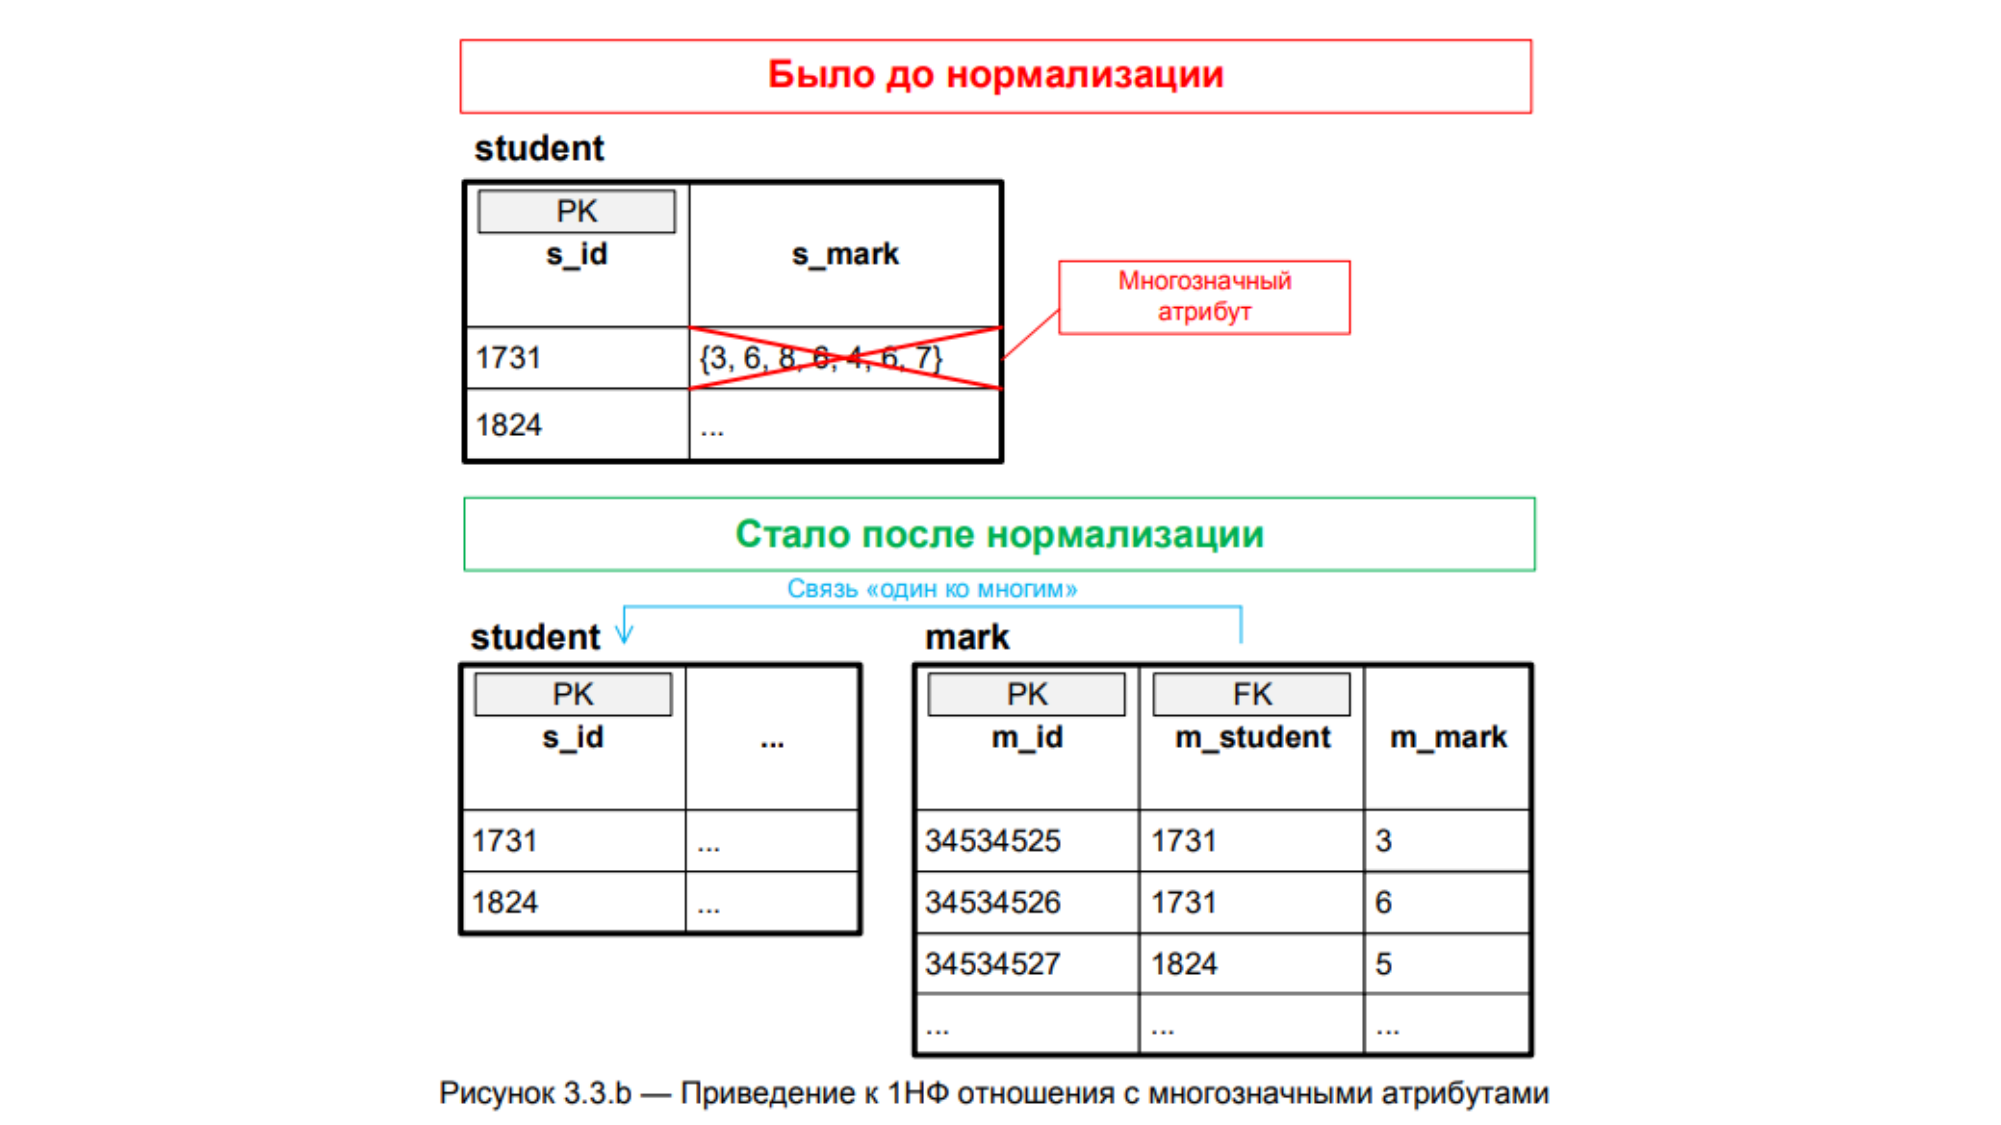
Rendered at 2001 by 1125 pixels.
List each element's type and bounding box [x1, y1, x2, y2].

picture [412, 26, 1592, 1125]
